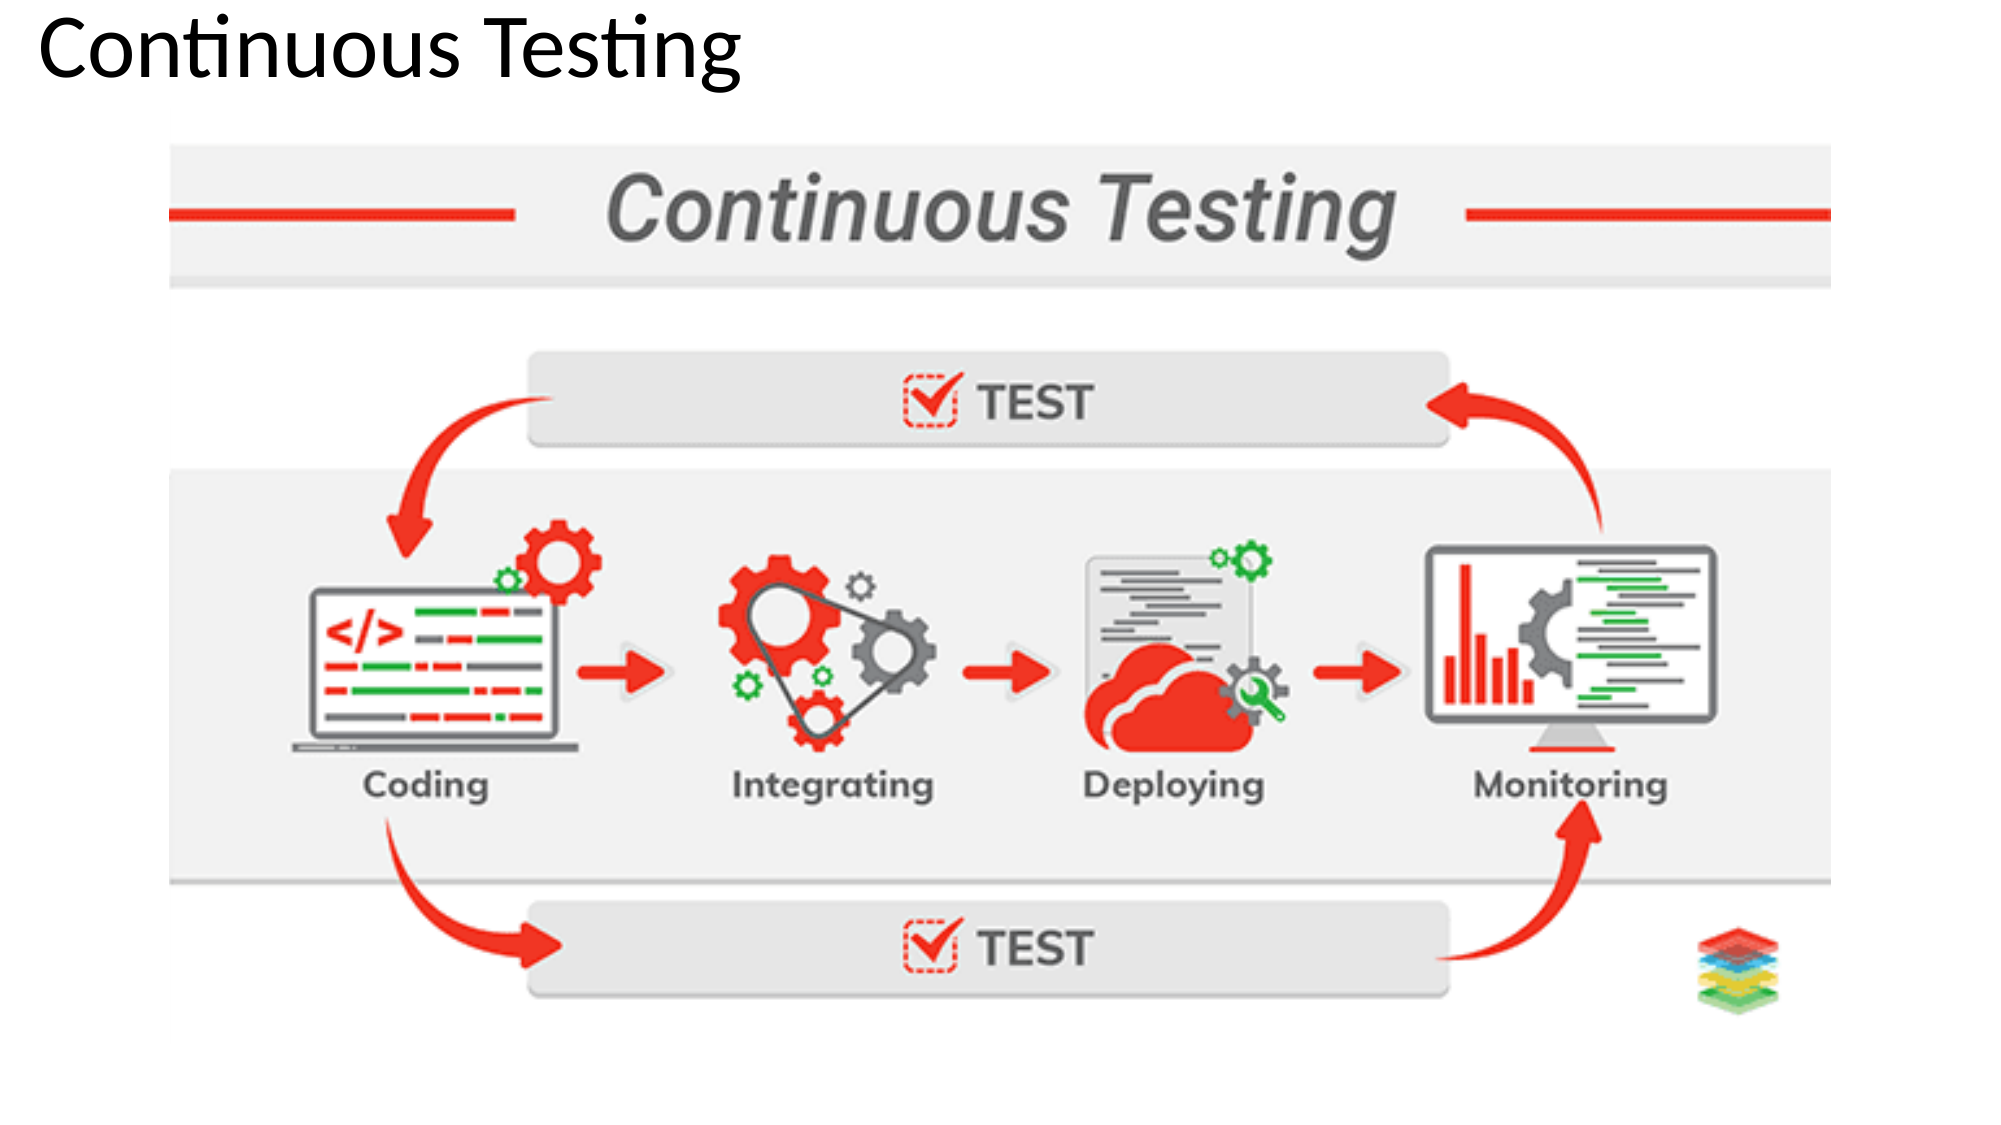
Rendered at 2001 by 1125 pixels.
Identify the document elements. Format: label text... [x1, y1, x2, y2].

title Continuous Testing [23, 0, 1979, 96]
picture [168, 108, 1831, 1044]
